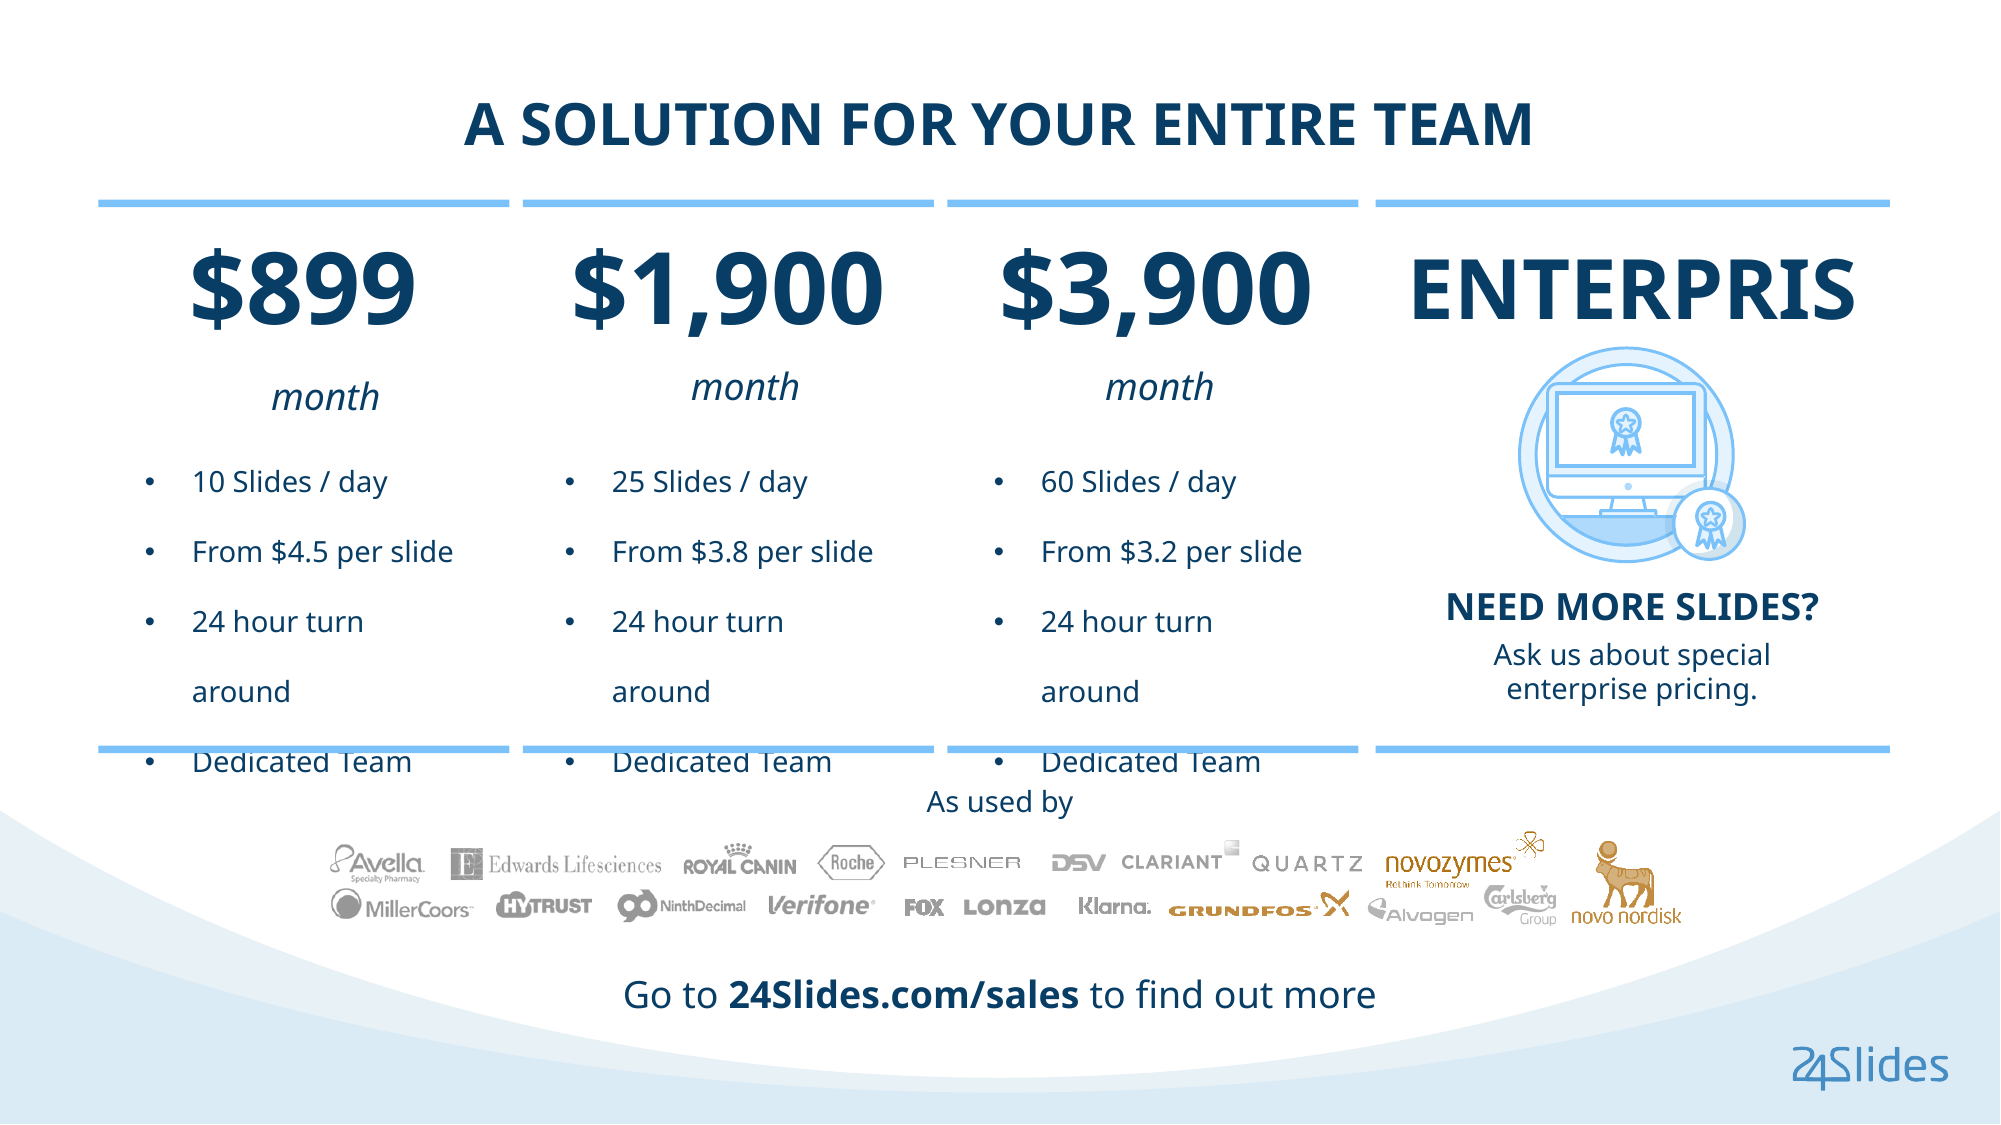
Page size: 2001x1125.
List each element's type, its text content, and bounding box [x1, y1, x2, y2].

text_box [1375, 199, 1890, 754]
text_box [317, 783, 1682, 810]
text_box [98, 199, 510, 754]
text_box 60 Slides / day From $3.2 per slide 24 hour turn around Dedicated Team [994, 754, 1312, 779]
text_box 25 Slides / day From $3.8 per slide 24 hour turn around Dedicated Team [564, 754, 883, 779]
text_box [947, 199, 1359, 754]
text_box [522, 199, 934, 754]
text_box A SOLUTION FOR YOUR ENTIRE TEAM [448, 86, 1552, 157]
text_box 10 Slides / day From $4.5 per slide 24 hour turn around Dedicated Team [144, 754, 463, 779]
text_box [1792, 1046, 1949, 1091]
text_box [1517, 346, 1747, 564]
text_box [0, 810, 2000, 1124]
